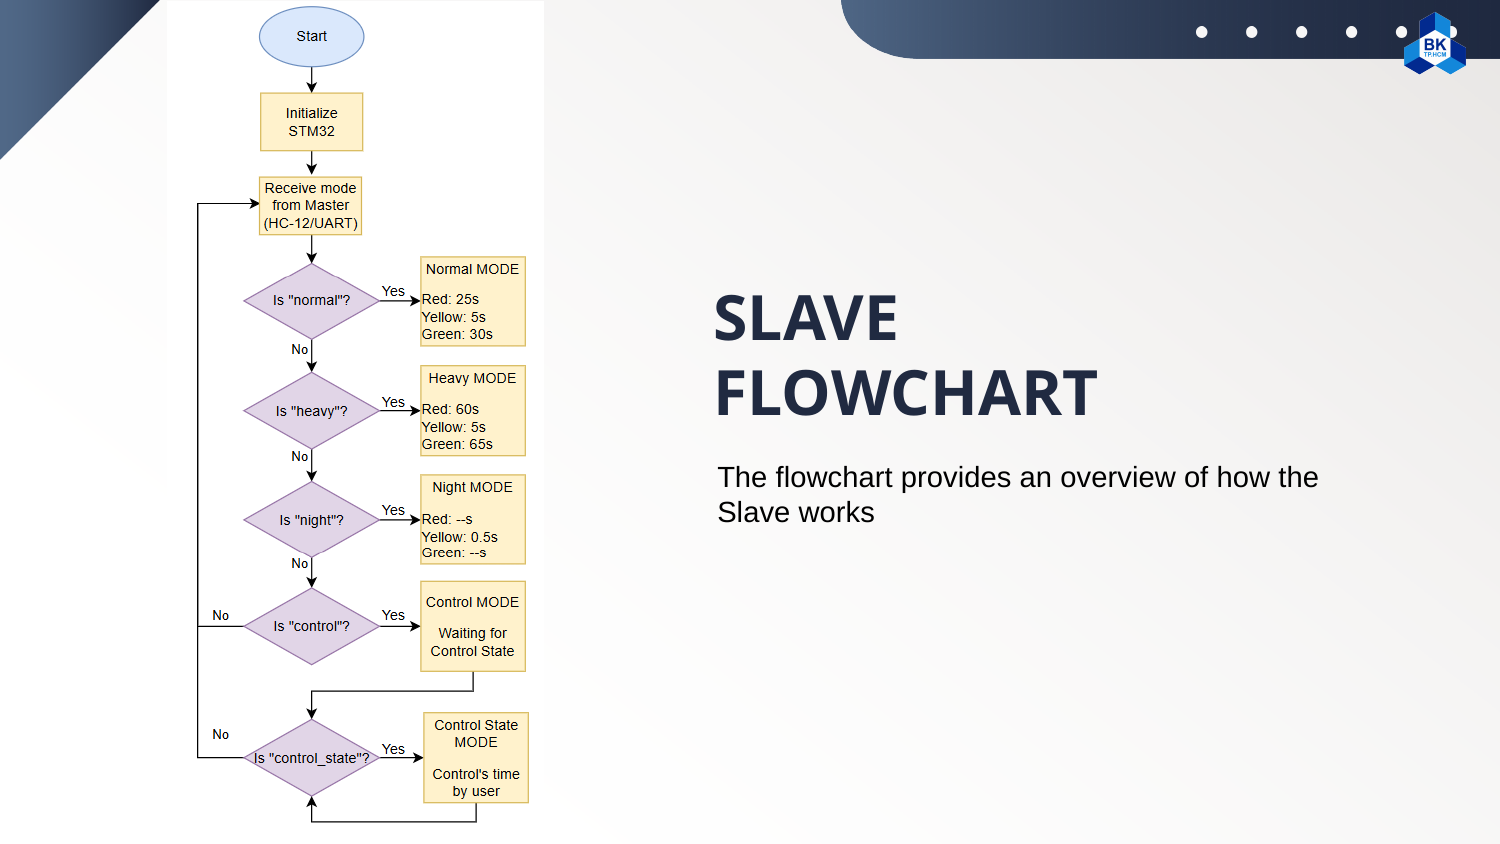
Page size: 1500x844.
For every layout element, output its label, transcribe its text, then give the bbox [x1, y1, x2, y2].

picture [0, 0, 1500, 844]
text_box The flowchart provides an overview of how the Slave works [677, 443, 1348, 539]
title SLAVE FLOWCHART [698, 270, 1370, 444]
